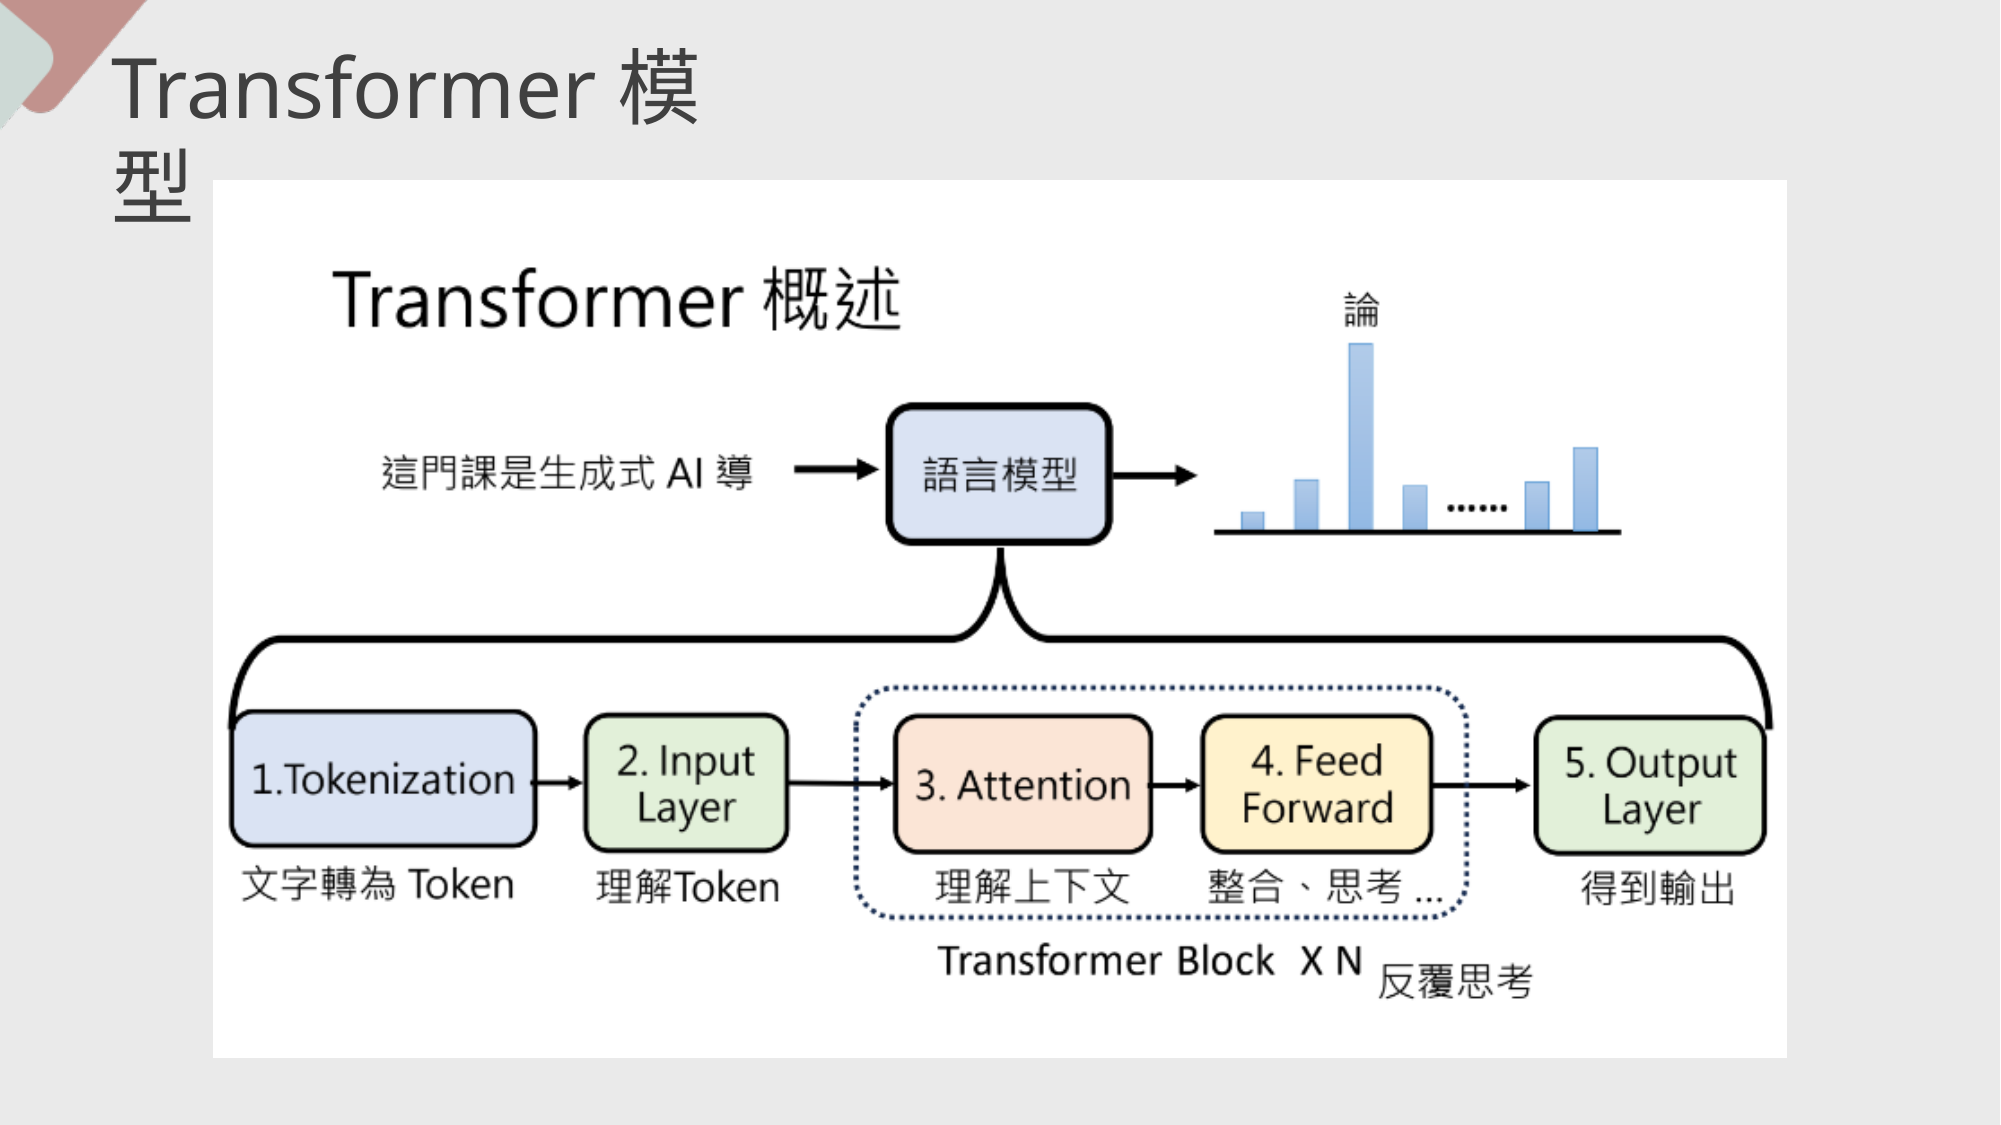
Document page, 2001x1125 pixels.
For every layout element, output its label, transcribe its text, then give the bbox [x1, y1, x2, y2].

text_box Transformer模型 [96, 28, 740, 261]
picture [0, 0, 148, 131]
picture [213, 180, 1787, 1058]
